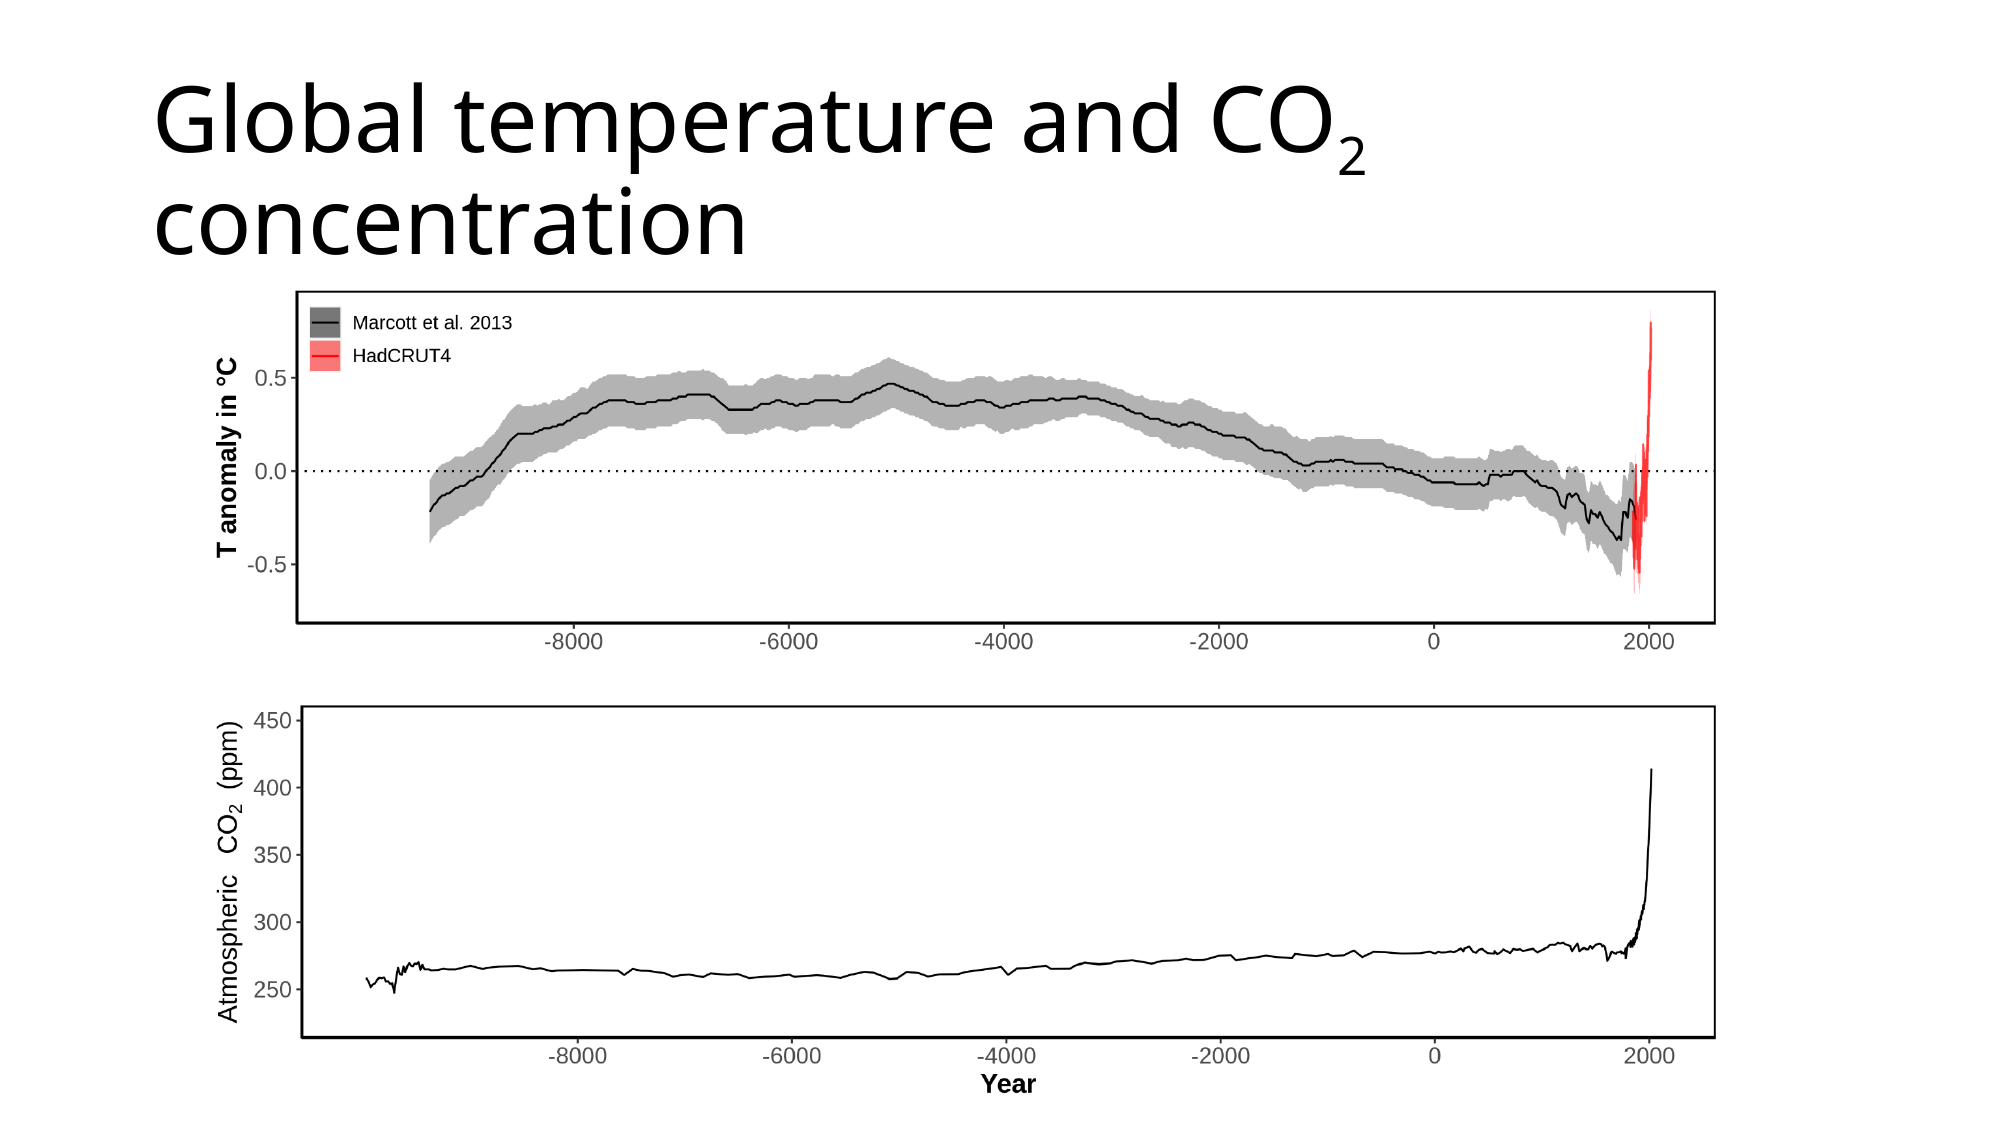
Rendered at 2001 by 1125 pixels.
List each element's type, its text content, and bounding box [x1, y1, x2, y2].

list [206, 280, 1726, 1109]
title Global temperature and CO2 concentration [137, 59, 1863, 278]
